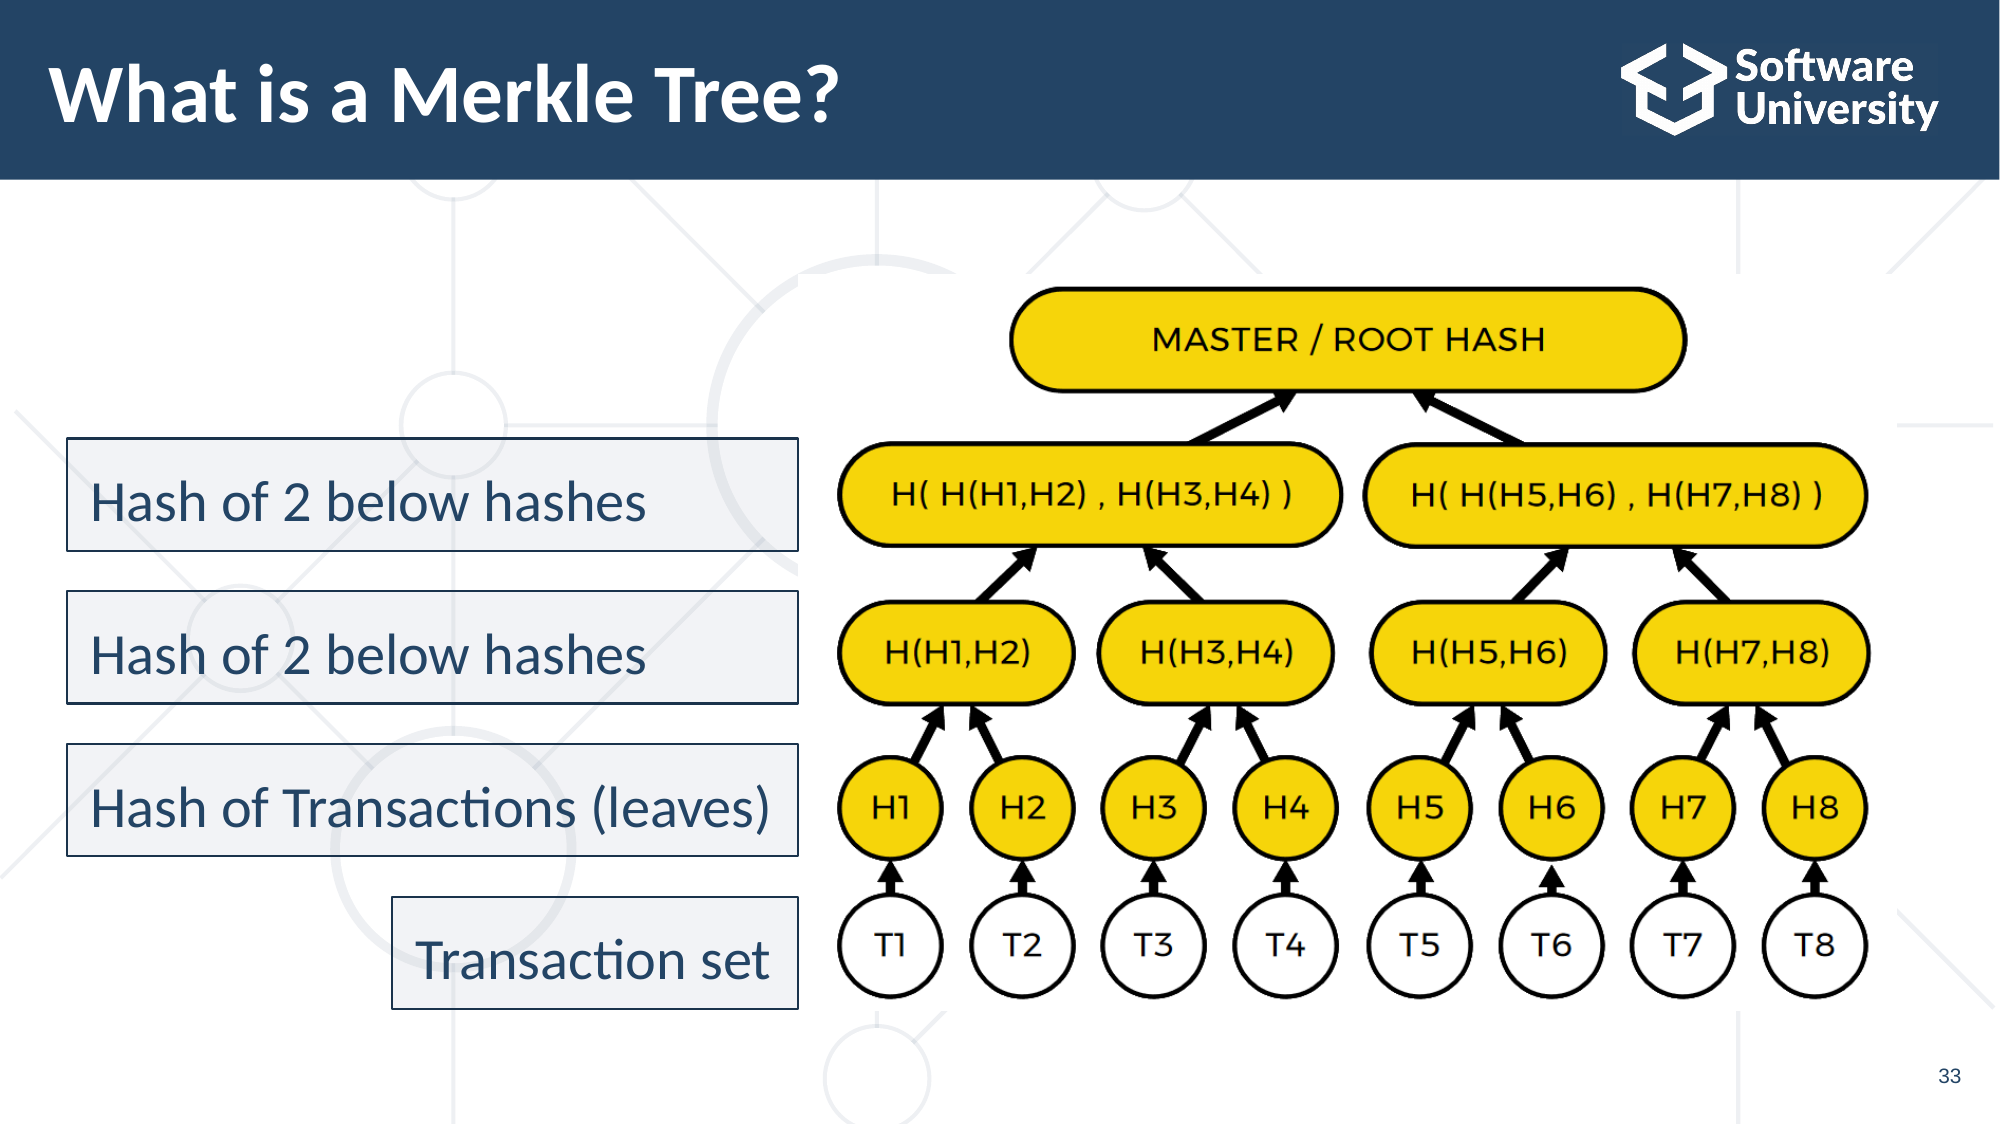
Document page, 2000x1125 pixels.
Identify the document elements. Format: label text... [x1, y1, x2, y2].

text_box Hash of Transactions (leaves) [66, 743, 793, 857]
text_box Transaction set [392, 896, 793, 1010]
slide_number 33 [1896, 1049, 1968, 1101]
picture [1621, 43, 1939, 136]
title What is a Merkle Tree? [31, 16, 1591, 162]
picture [798, 273, 1898, 1011]
text_box Hash of 2 below hashes [66, 438, 793, 551]
text_box Hash of 2 below hashes [66, 591, 793, 704]
